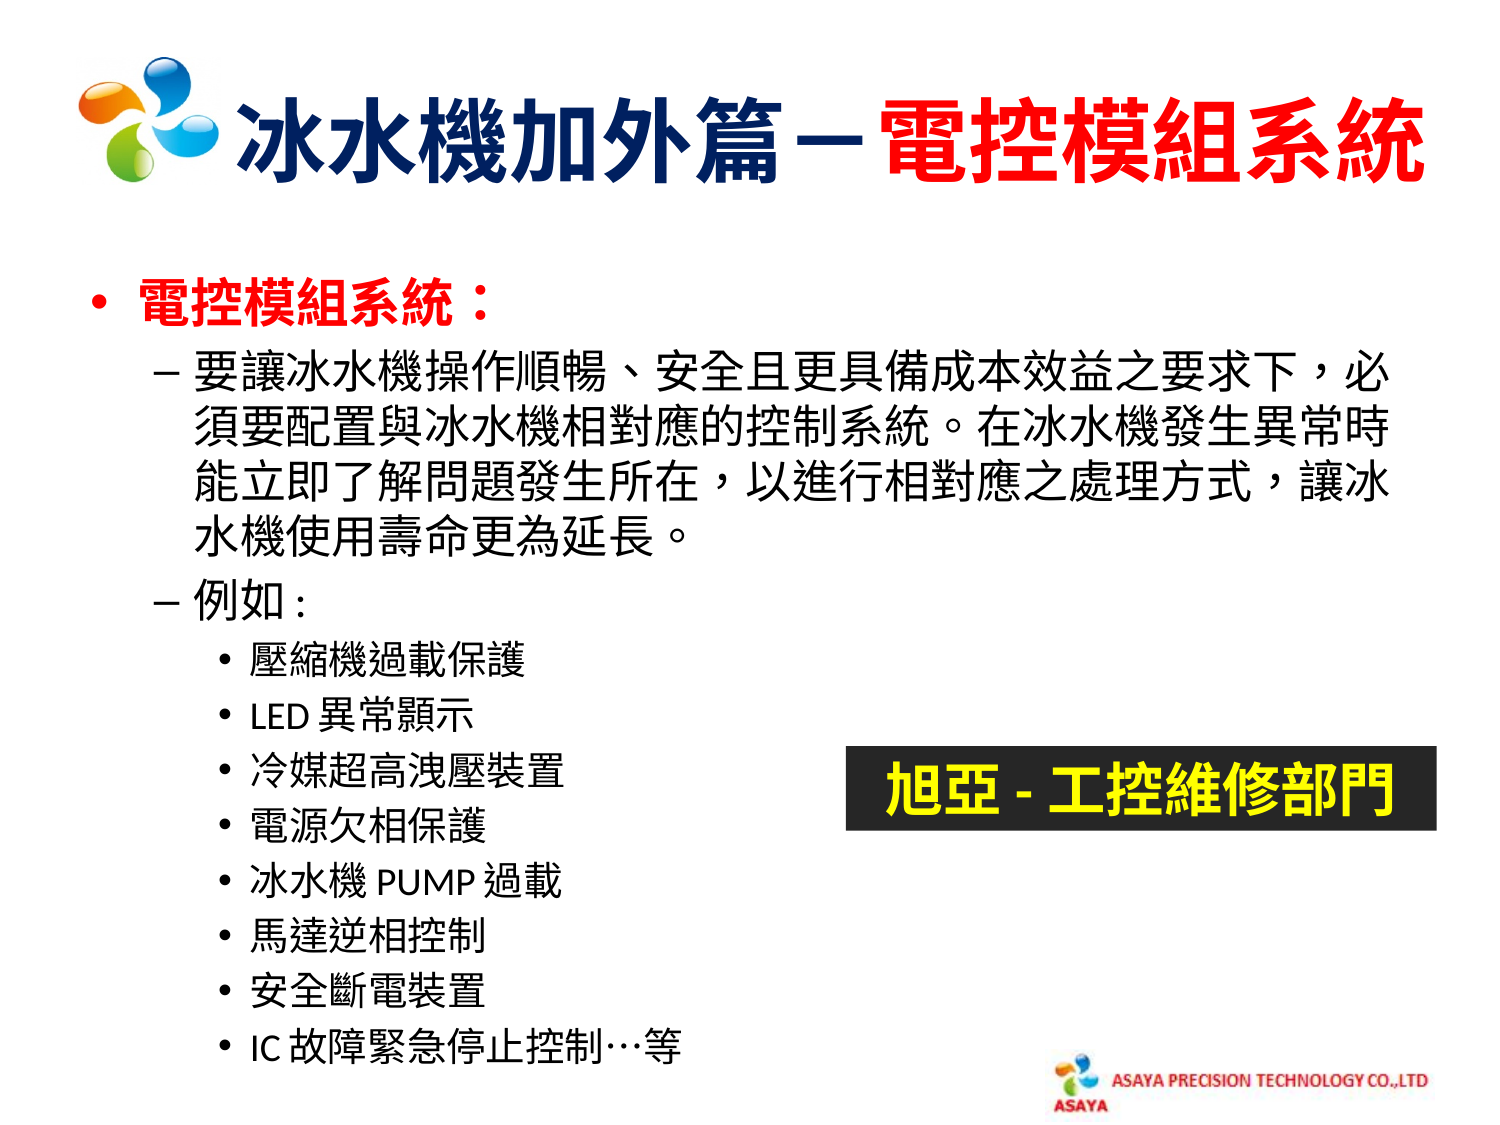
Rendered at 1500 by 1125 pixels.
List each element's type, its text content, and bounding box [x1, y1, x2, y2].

picture [76, 54, 222, 185]
picture [1045, 1049, 1435, 1123]
title 冰水機加外篇－電控模組系統 [155, 45, 1500, 233]
text_box 旭亞-工控維修部門 [845, 746, 1437, 831]
list 電控模組系統： 要讓冰水機操作順暢、安全且更具備成本效益之要求下，必須要配置與冰水機相對應的控制系統。在冰水機發生異常時能立即了解問題發生所在，以進行相對應之處理方式，讓冰水機使用壽命更為延長。 例如: 壓縮機過載保護 LED異常顥示 冷媒超高洩壓裝置 電源欠相保護 冰水機PUMP過載 馬達逆相控制 安全斷電裝置 IC故障緊急停止控制…等 [75, 262, 1425, 1086]
